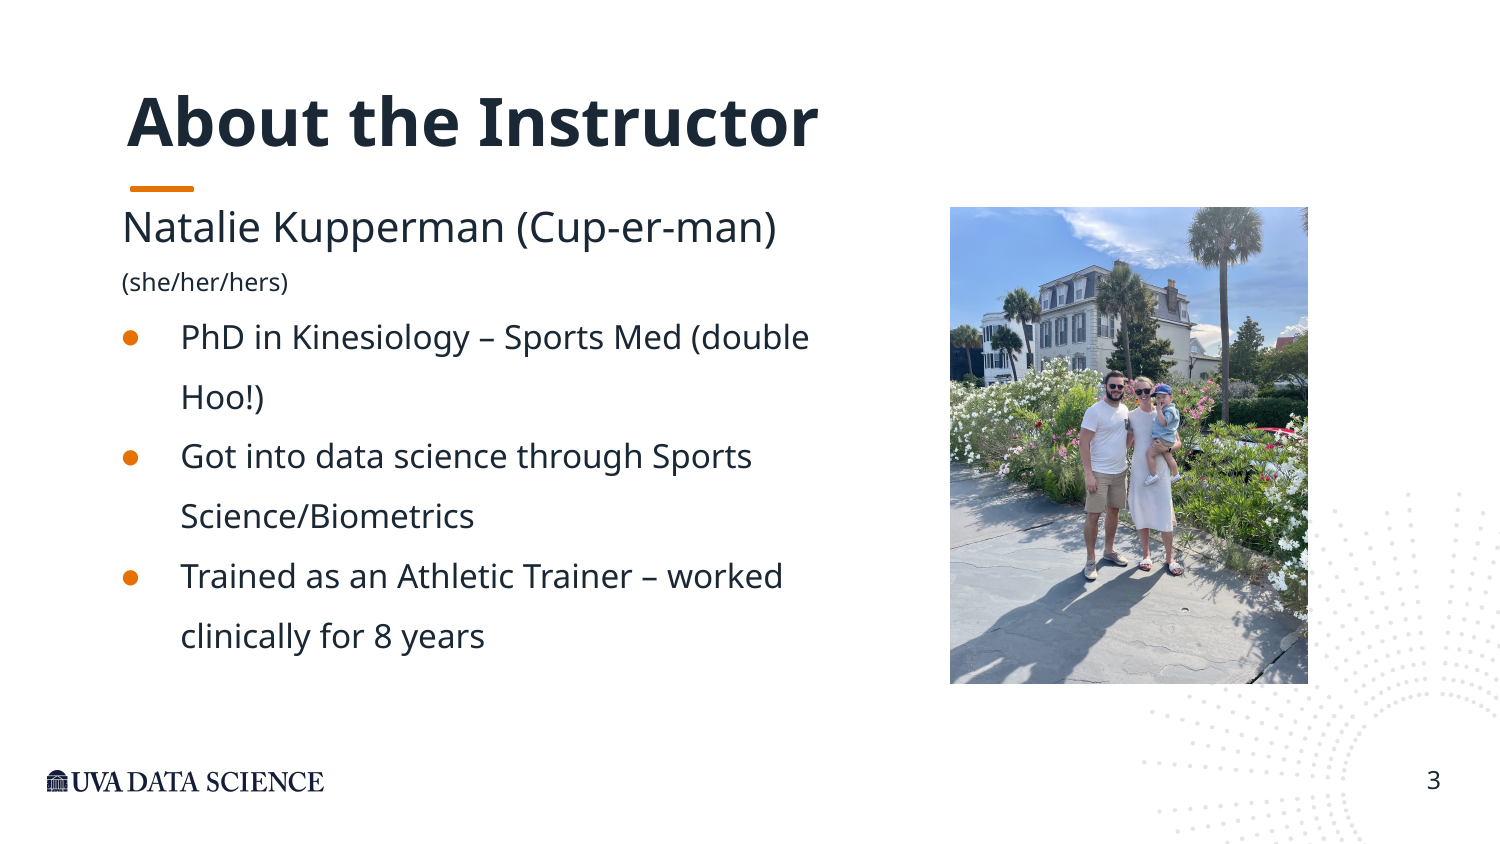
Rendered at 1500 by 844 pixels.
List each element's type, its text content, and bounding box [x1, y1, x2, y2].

text_box Natalie Kupperman (Cup-er-man) (she/her/hers) PhD in Kinesiology – Sports Med (double Hoo!) Got into data science through Sports Science/Biometrics Trained as an Athletic Trainer – worked clinically for 8 years [90, 234, 882, 656]
text_box [131, 187, 193, 191]
slide_number 3 [1406, 748, 1462, 814]
picture [0, 0, 1500, 844]
text_box About the Instructor [112, 74, 1388, 165]
